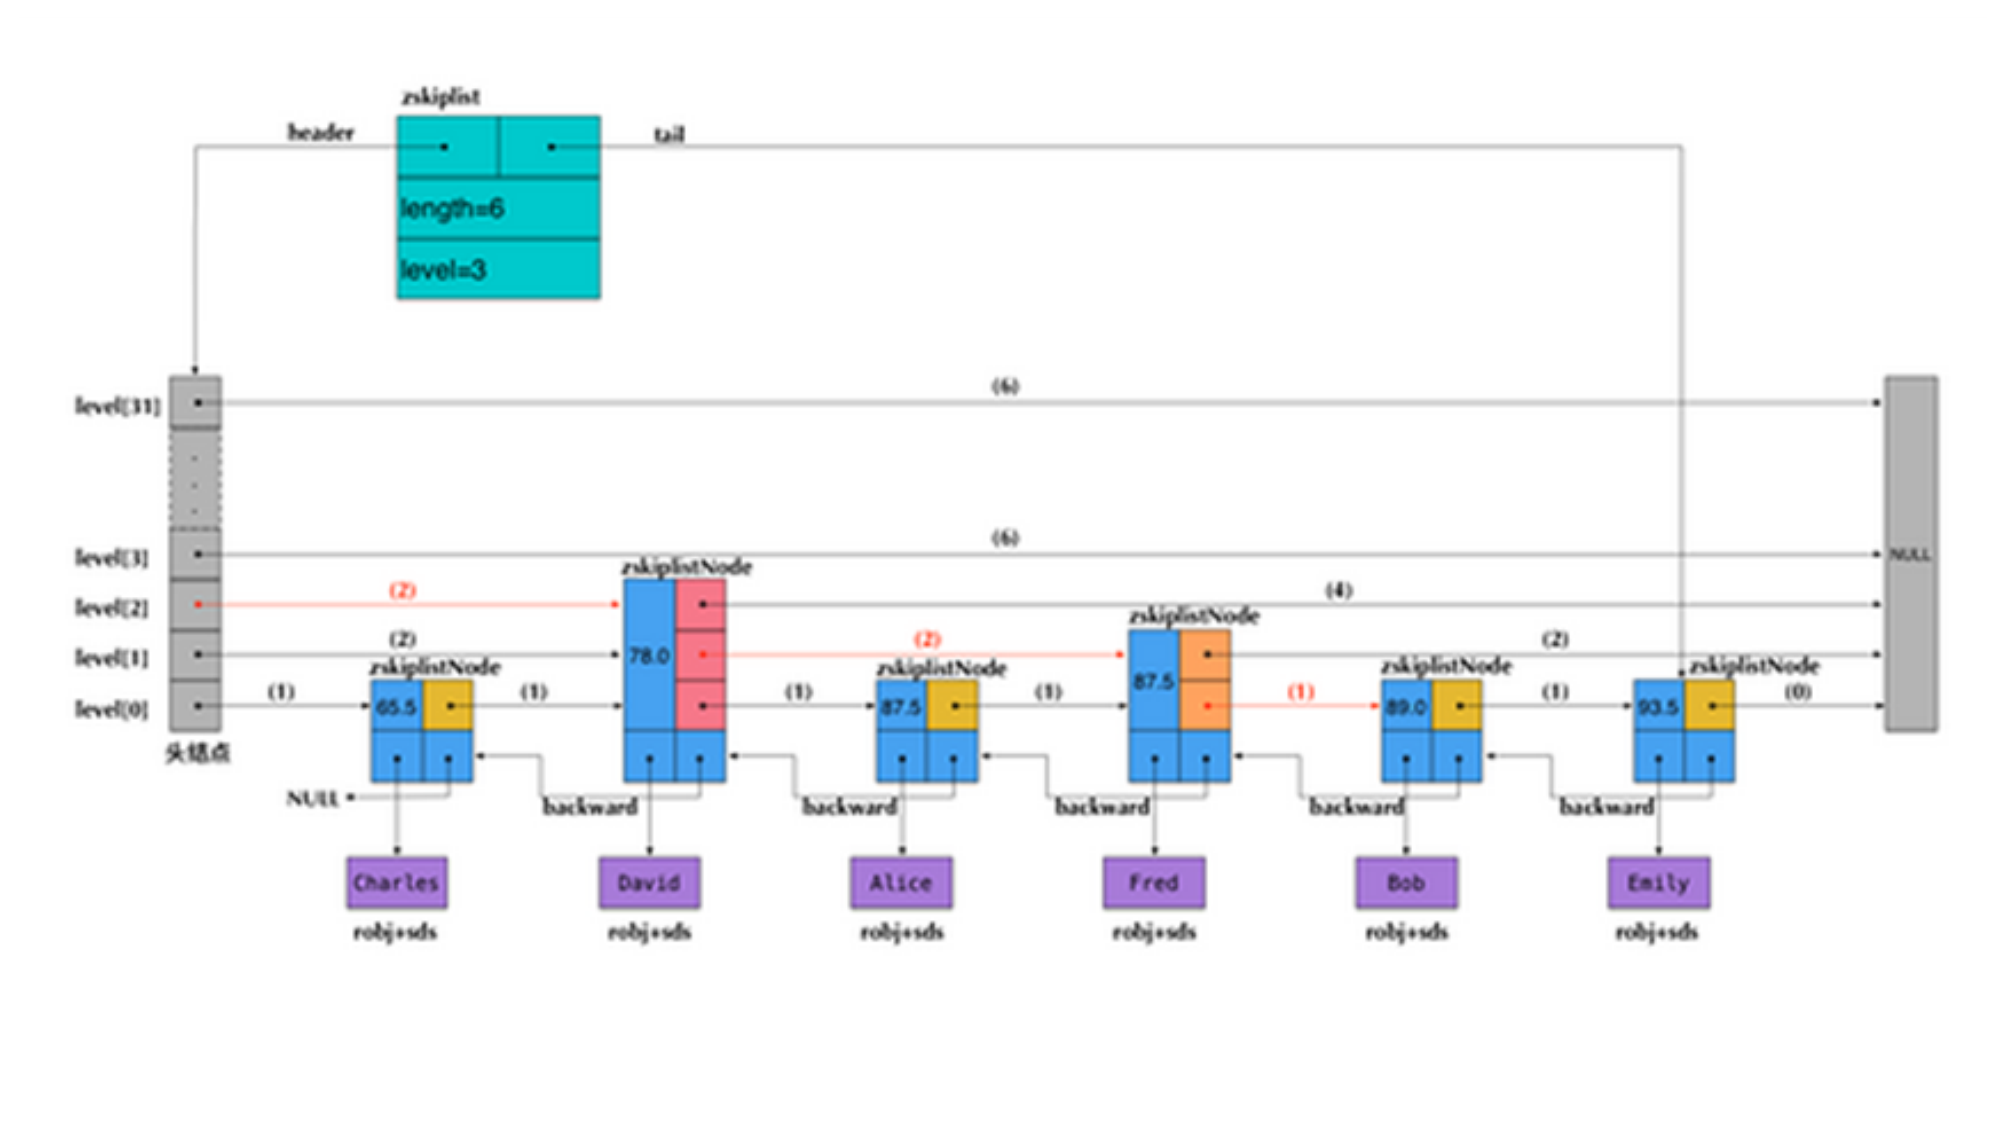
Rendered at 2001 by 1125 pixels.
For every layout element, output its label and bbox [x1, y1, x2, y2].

list [19, 16, 1987, 1027]
